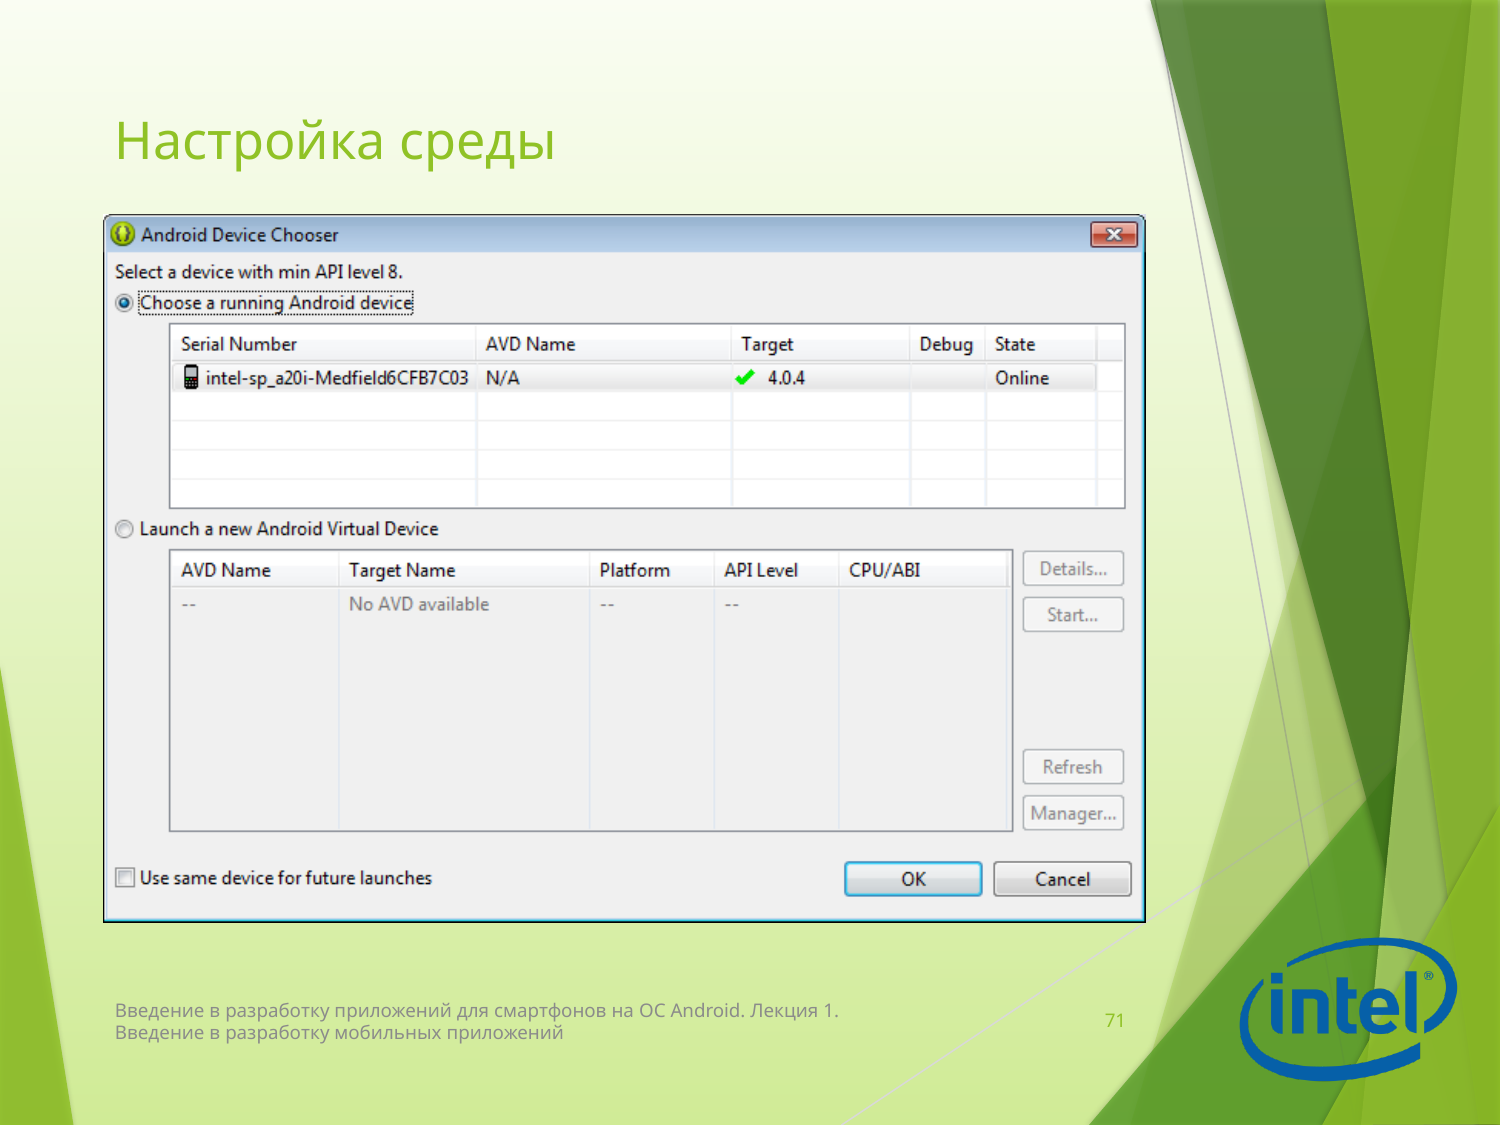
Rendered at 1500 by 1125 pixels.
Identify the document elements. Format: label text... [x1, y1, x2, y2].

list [103, 214, 1146, 924]
title Настройка среды [99, 99, 1142, 211]
slide_number 71 [1057, 991, 1142, 1051]
footer Введение в разработку приложений для смартфонов на ОС Android. Лекция 1. Введение в разработку мобильных приложений [99, 991, 859, 1051]
picture [1195, 893, 1500, 1125]
